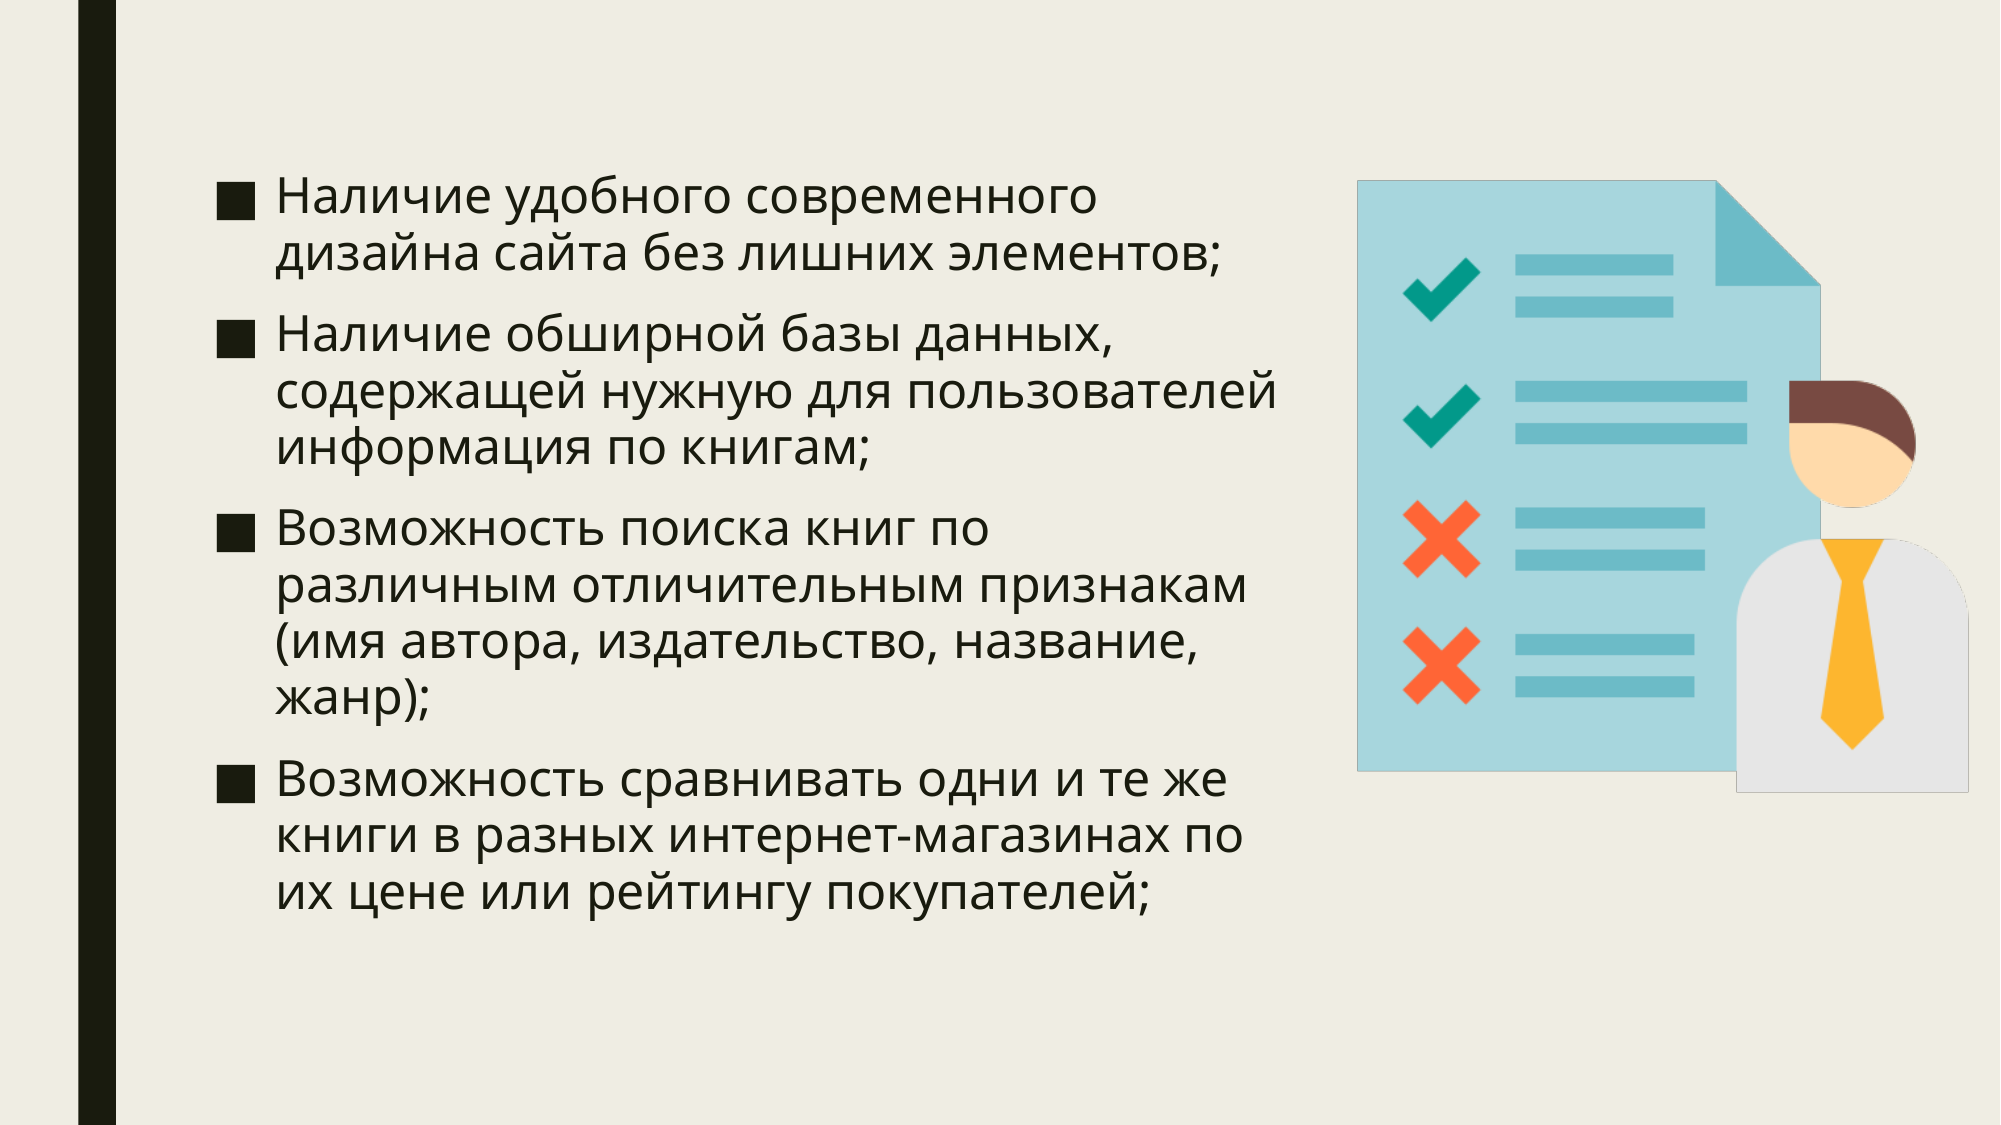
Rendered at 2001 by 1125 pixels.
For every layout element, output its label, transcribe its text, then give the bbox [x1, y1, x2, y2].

picture [1326, 149, 2000, 824]
list Наличие удобного современного дизайна сайта без лишних элементов; Наличие обширной базы данных, содержащей нужную для пользователей информация по книгам; Возможность поиска книг по различным отличительным признакам (имя автора, издательство, название, жанр); Возможность сравнивать одни и те же книги в разных интернет-магазинах по их цене или рейтингу покупателей; [197, 161, 1299, 1125]
